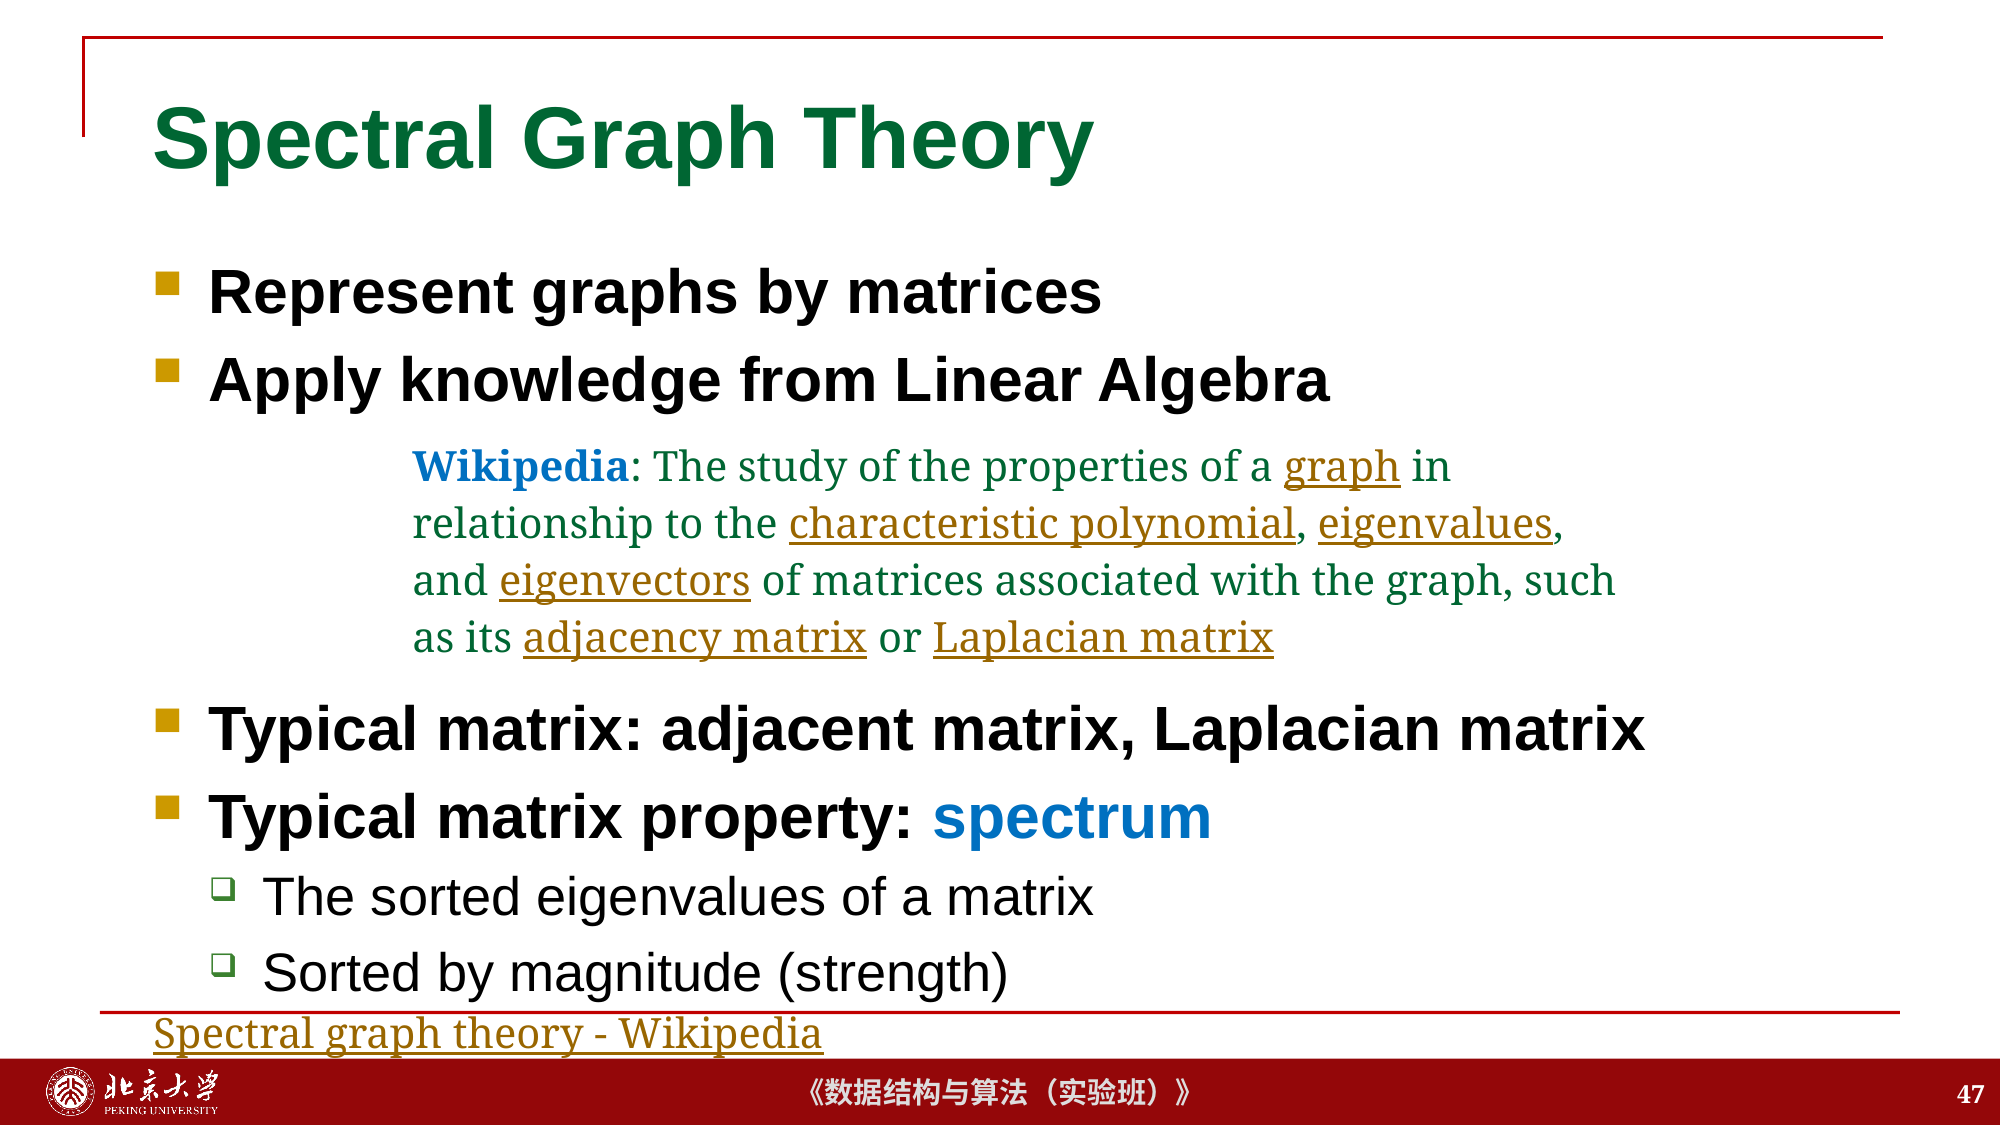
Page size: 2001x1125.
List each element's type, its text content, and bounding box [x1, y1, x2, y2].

slide_number 47 [1550, 1065, 2000, 1125]
picture [46, 1067, 218, 1116]
text_box Spectral graph theory - Wikipedia [138, 999, 1139, 1072]
list Represent graphs by matrices Apply knowledge from Linear Algebra Typical matrix: adjacent matrix, Laplacian matrix Typical matrix property: spectrum The sorted eigenvalues of a matrix Sorted by magnitude (strength) [137, 243, 1863, 1017]
title Spectral Graph Theory [137, 59, 1863, 209]
text_box Wikipedia: The study of the properties of a graph in relationship to the characteristic polynomial, eigenvalues, and eigenvectors of matrices associated with the graph, such as its adjacency matrix or Laplacian matrix [397, 432, 1662, 676]
